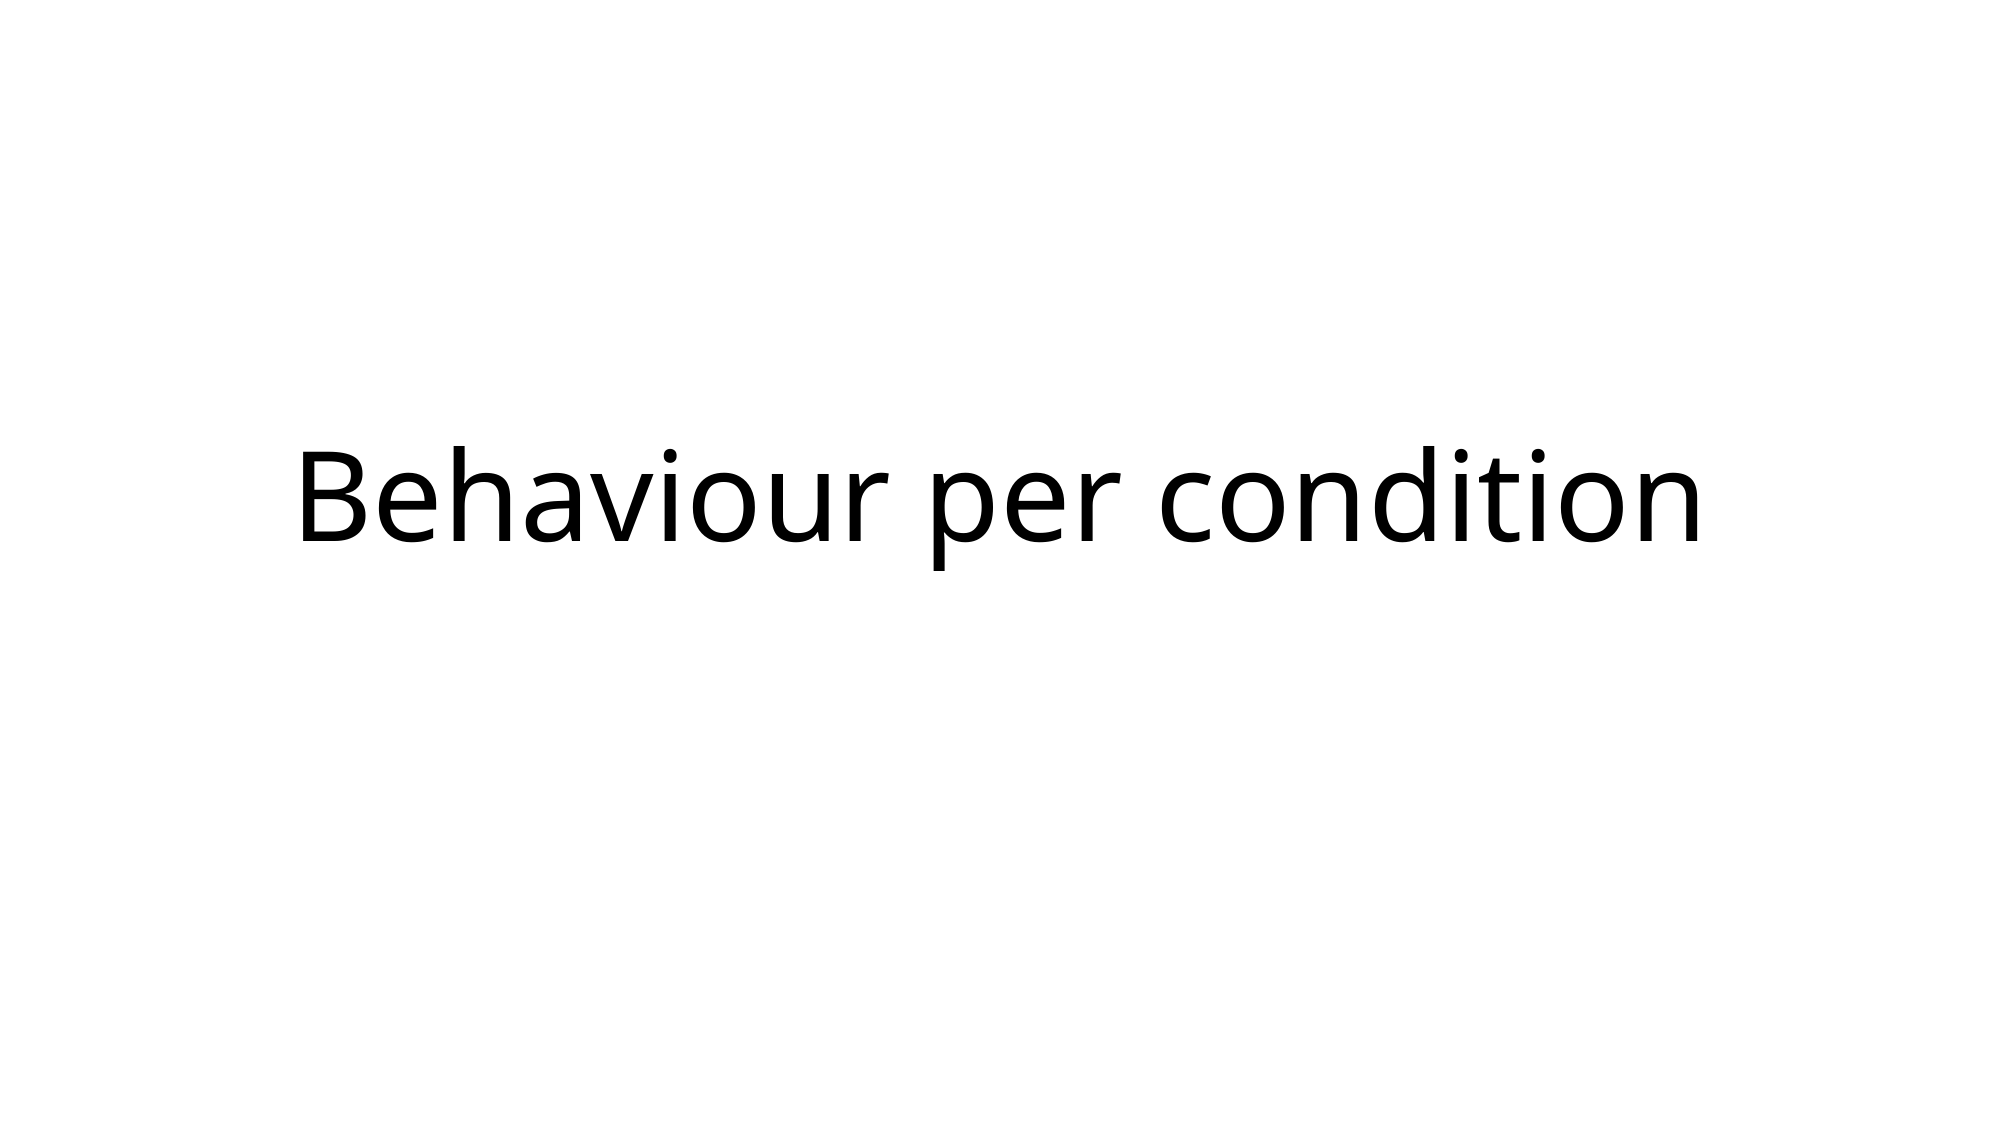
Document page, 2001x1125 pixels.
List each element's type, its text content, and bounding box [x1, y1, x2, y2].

title Behaviour per condition [249, 184, 1750, 576]
